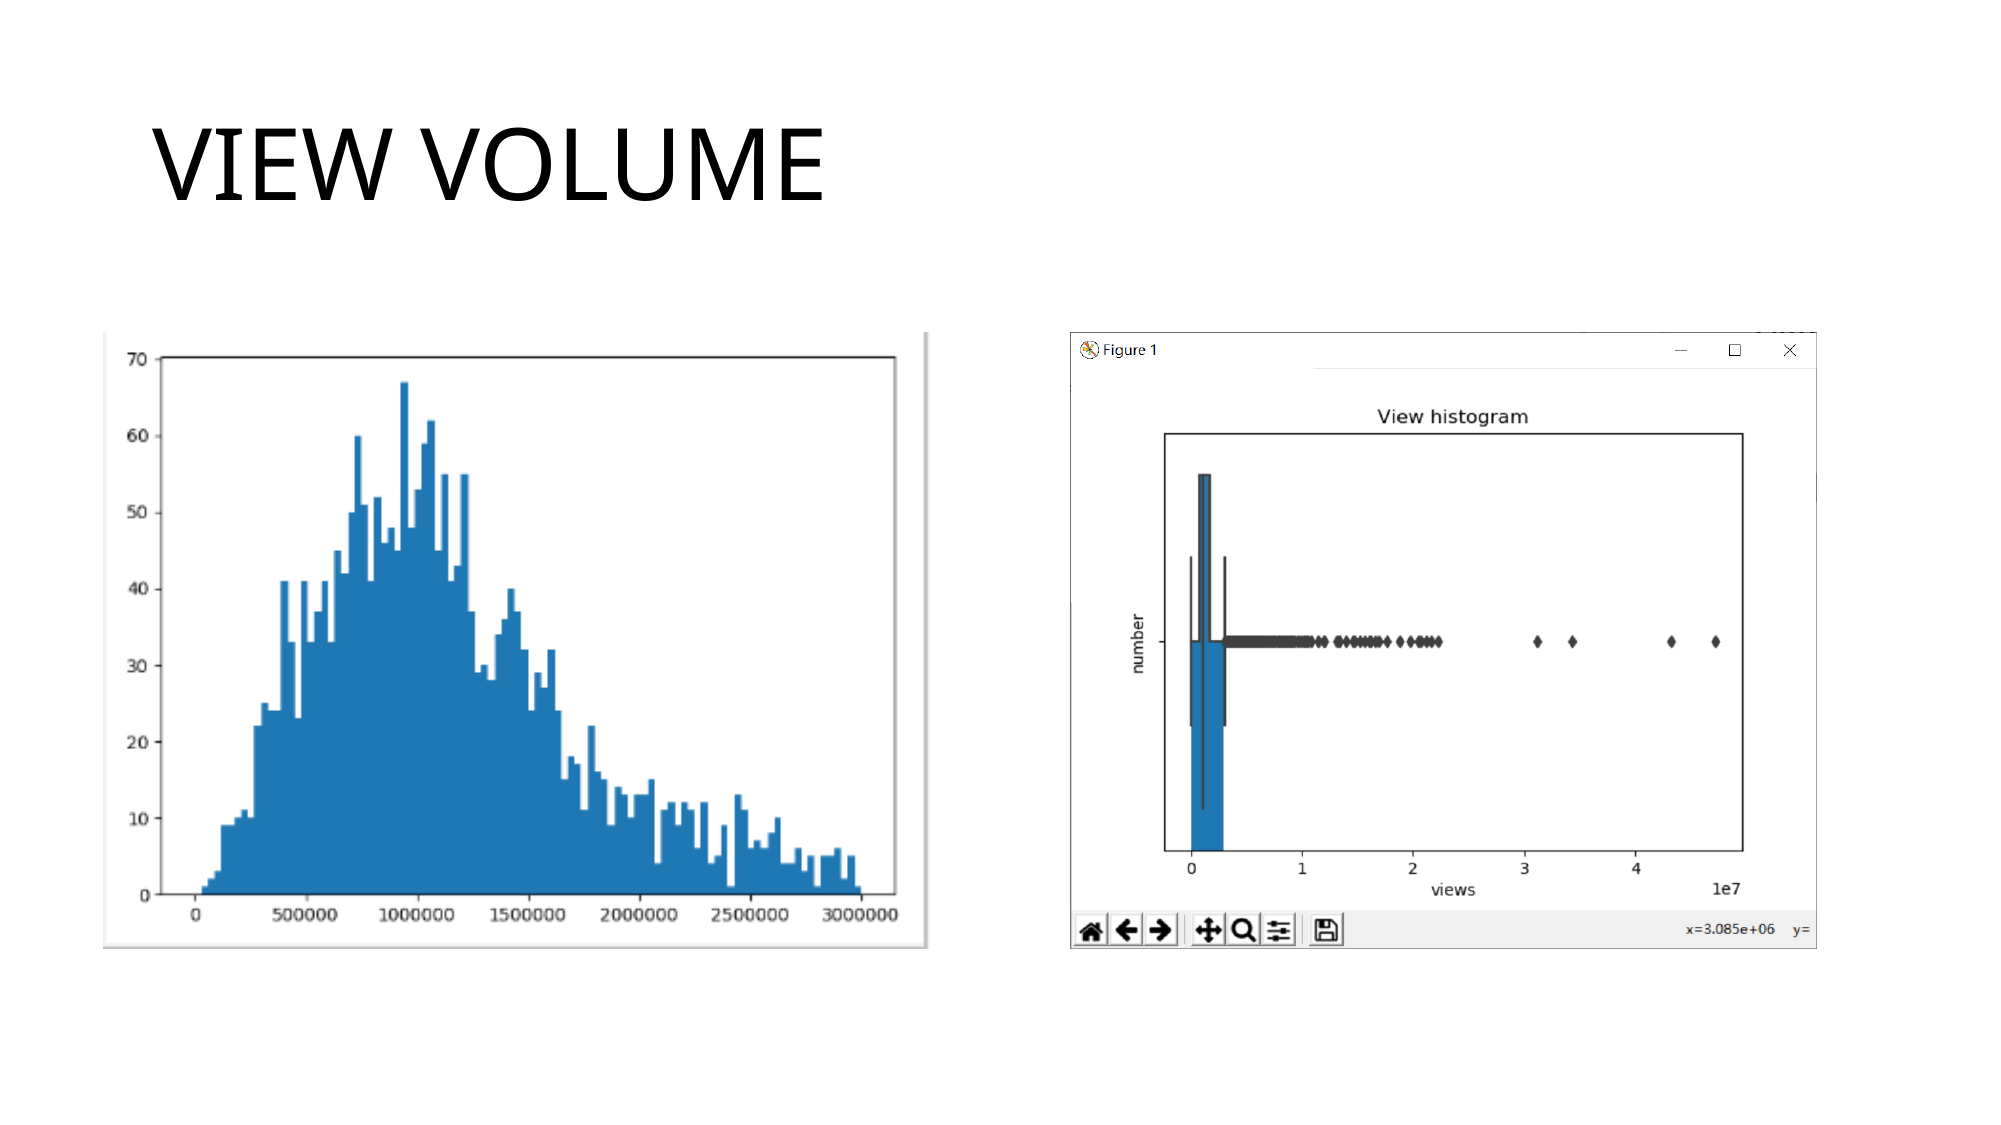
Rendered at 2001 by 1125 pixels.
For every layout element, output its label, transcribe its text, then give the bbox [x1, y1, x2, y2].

picture [103, 332, 930, 949]
picture [1069, 332, 1817, 949]
title VIEW VOLUME [137, 59, 1863, 278]
